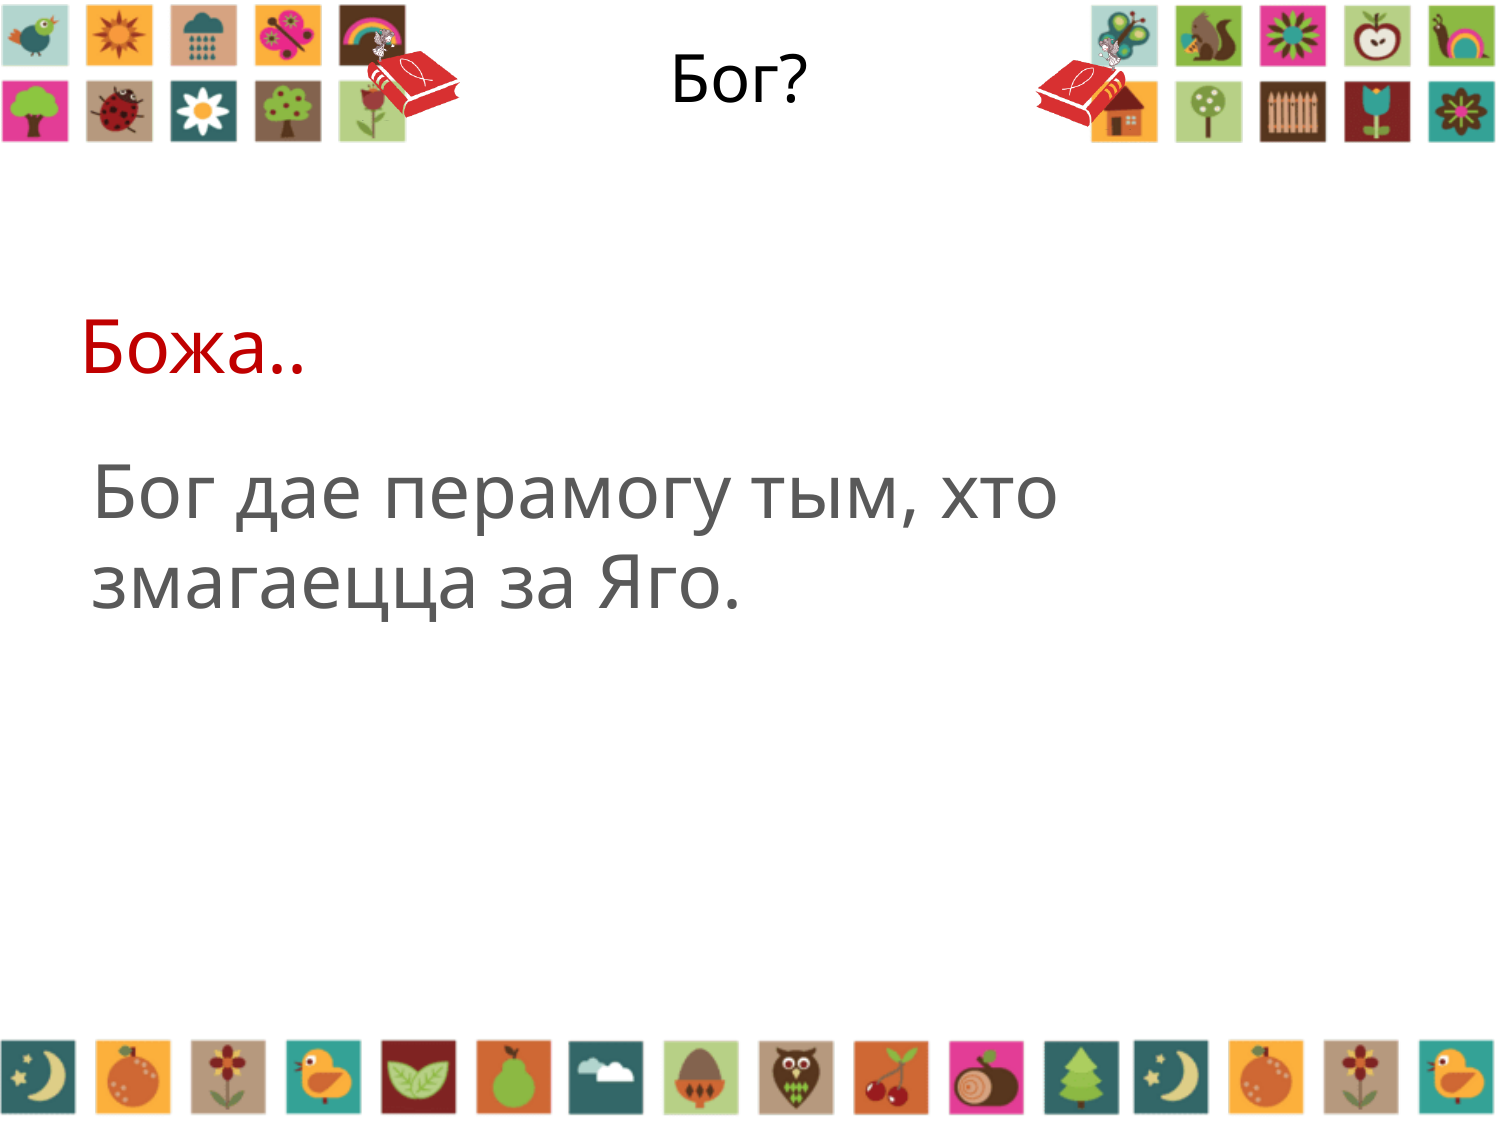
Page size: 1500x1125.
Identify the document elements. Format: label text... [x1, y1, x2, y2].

text_box Бог дае перамогу тым, хто змагаецца за Яго. [76, 436, 1424, 632]
text_box Бог? [496, 28, 998, 124]
picture [1003, 3, 1500, 150]
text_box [0, 1028, 1500, 1118]
picture [0, 3, 492, 150]
text_box Божа.. [64, 290, 1412, 396]
